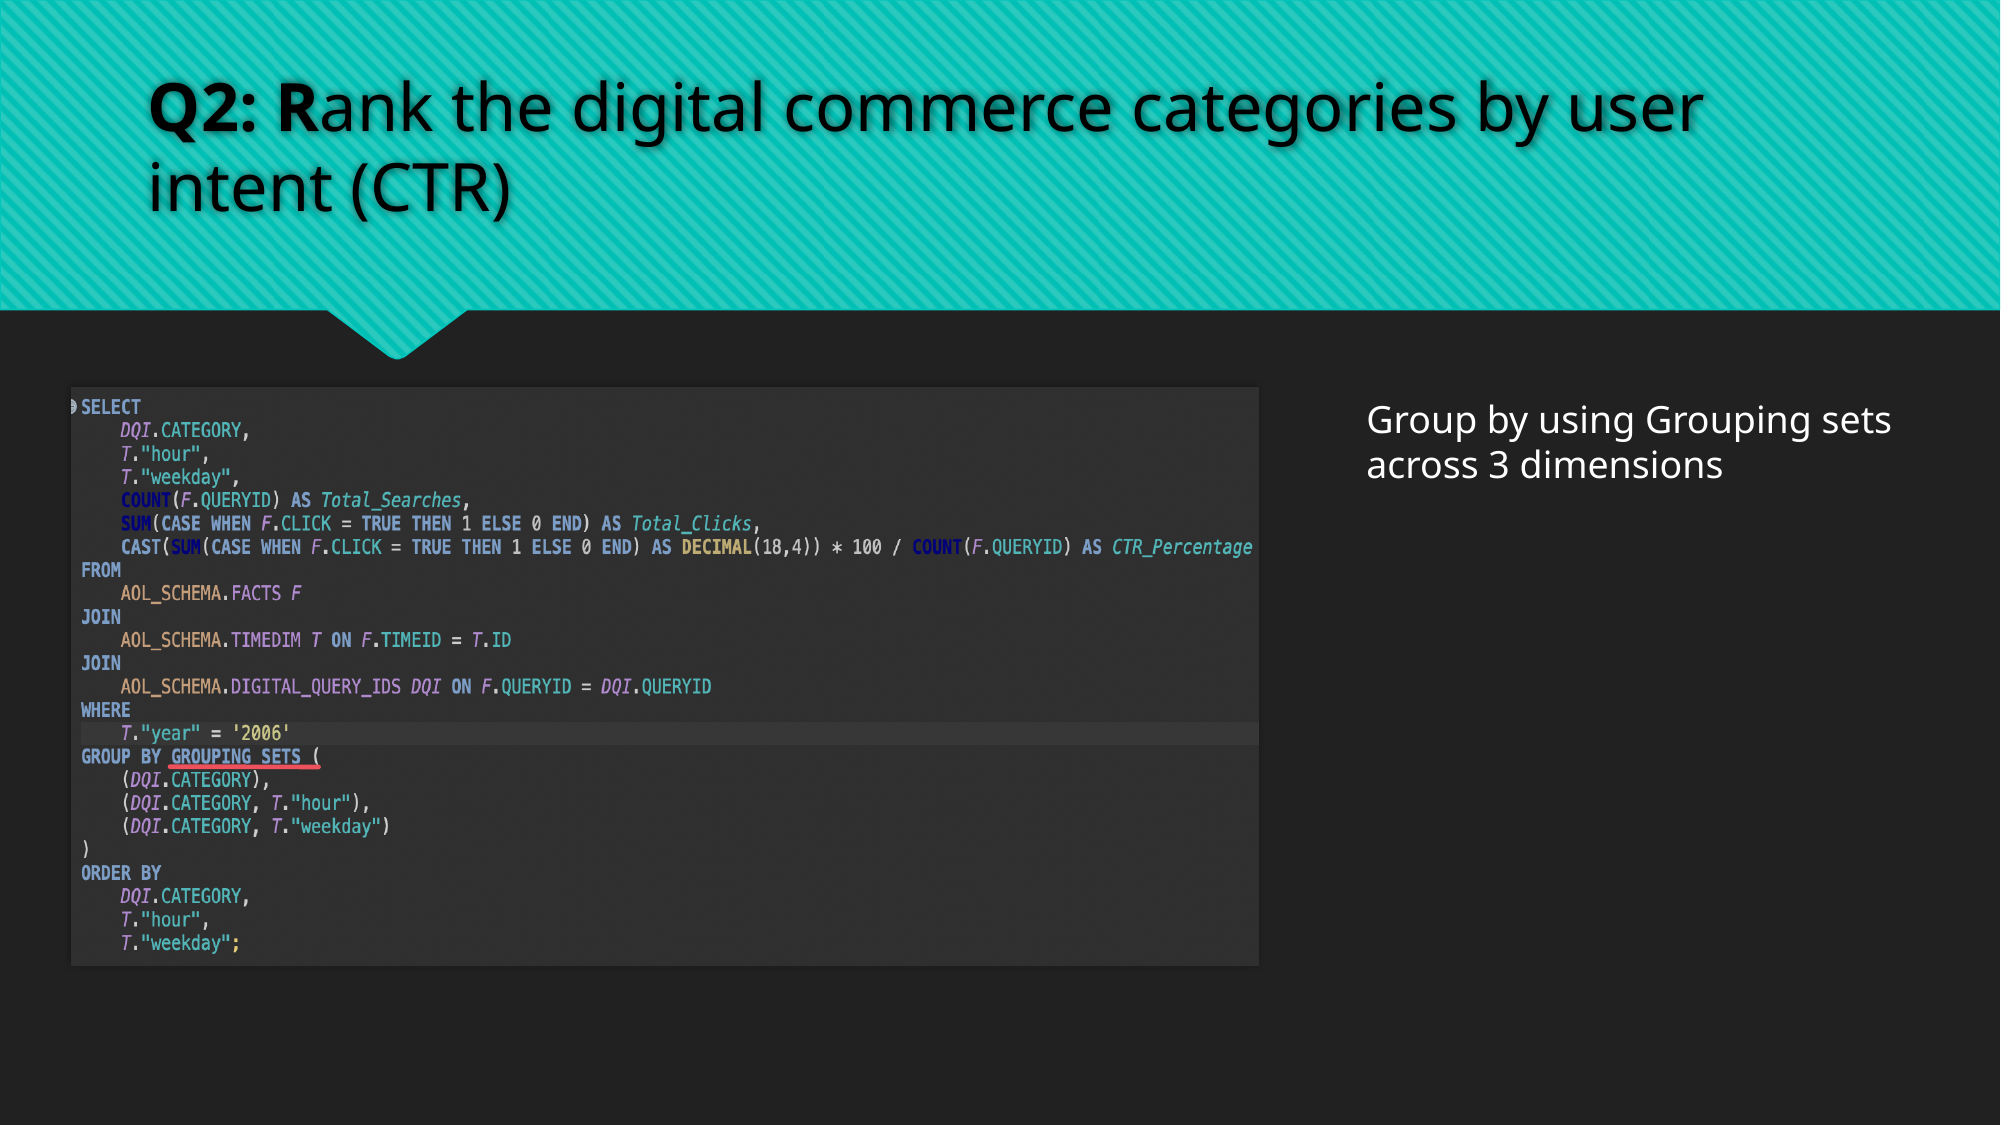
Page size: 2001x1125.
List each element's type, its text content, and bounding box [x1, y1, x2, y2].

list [71, 387, 1259, 966]
title Q2: Rank the digital commerce categories by user intent (CTR) [132, 73, 1868, 233]
text_box Group by using Grouping sets across 3 dimensions [1351, 388, 1947, 494]
